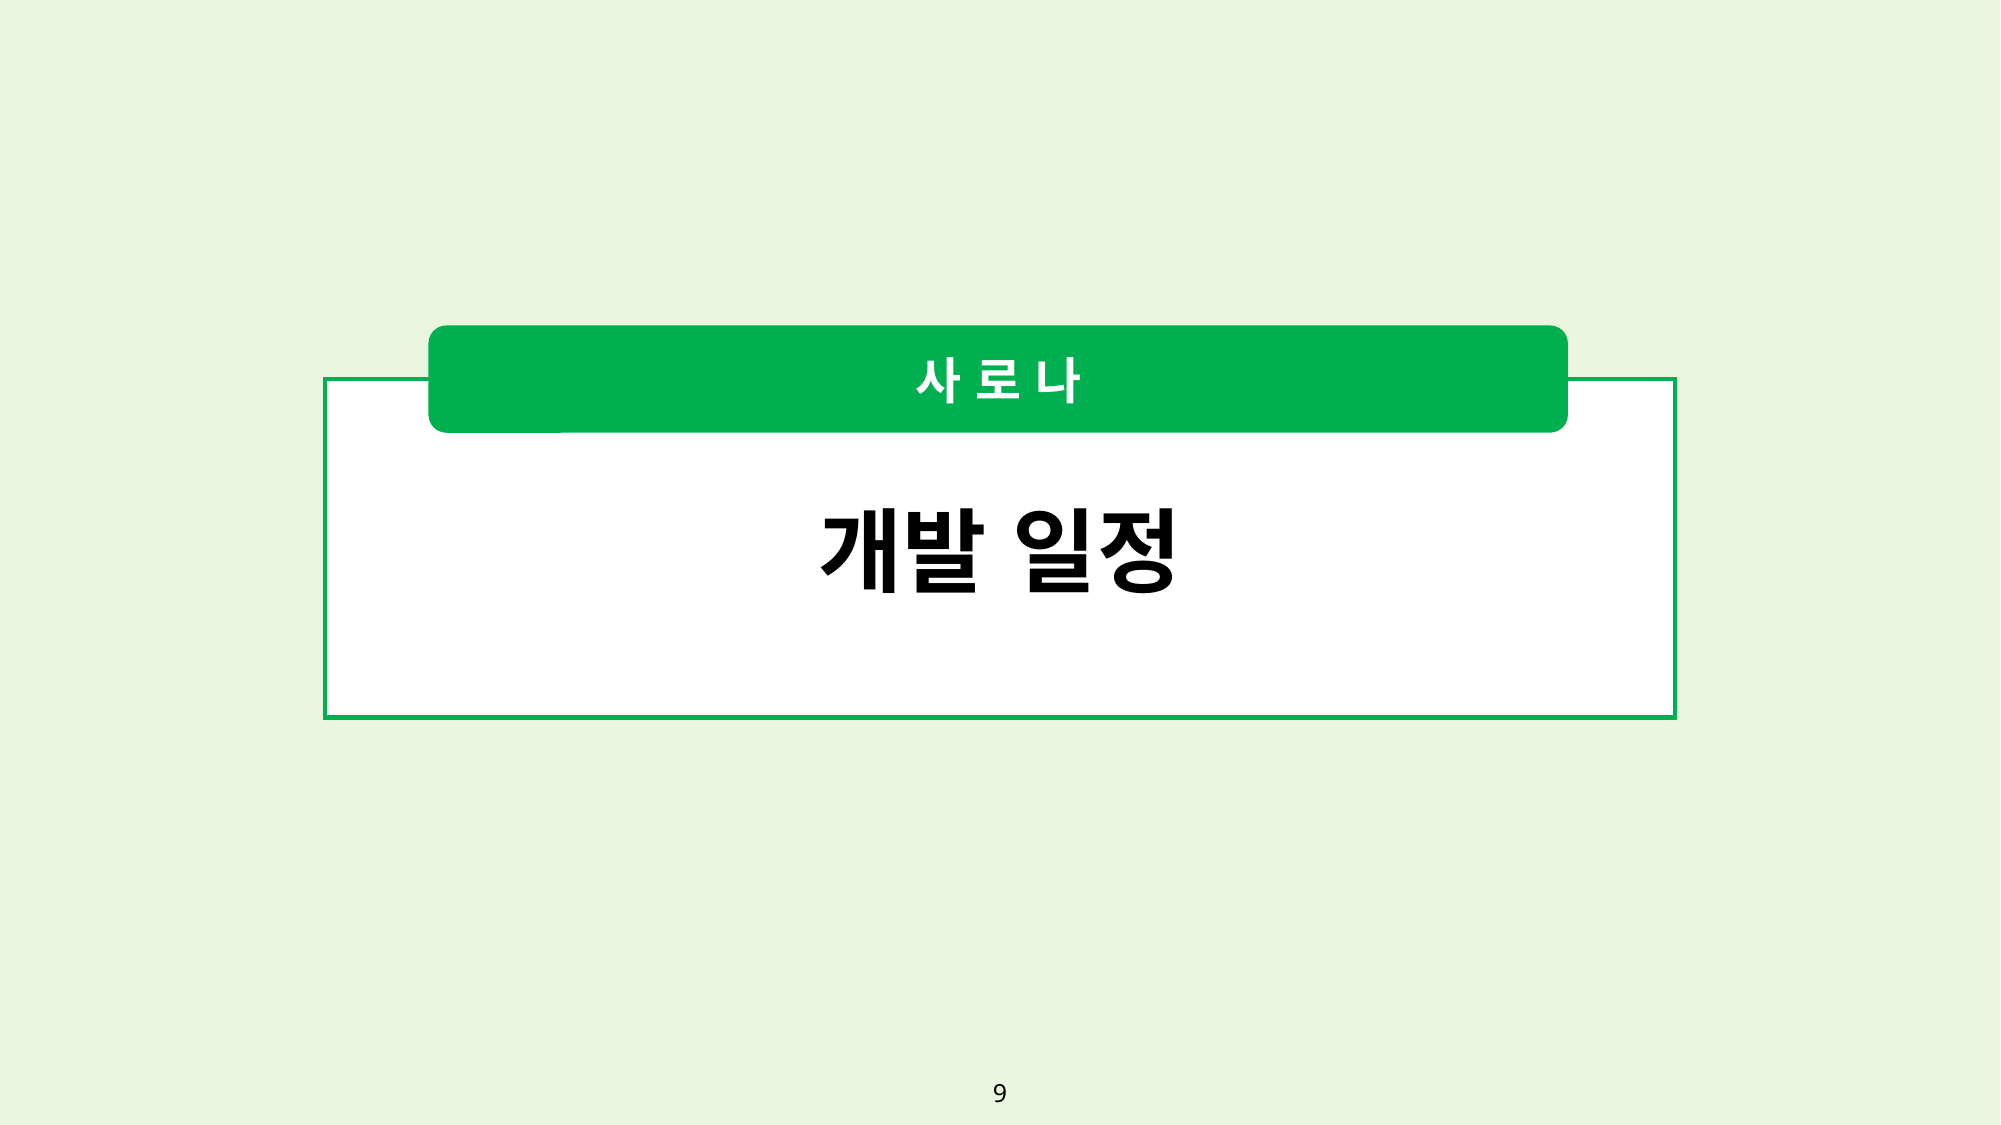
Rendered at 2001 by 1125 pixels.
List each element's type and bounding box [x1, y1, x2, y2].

text_box [324, 325, 1675, 718]
